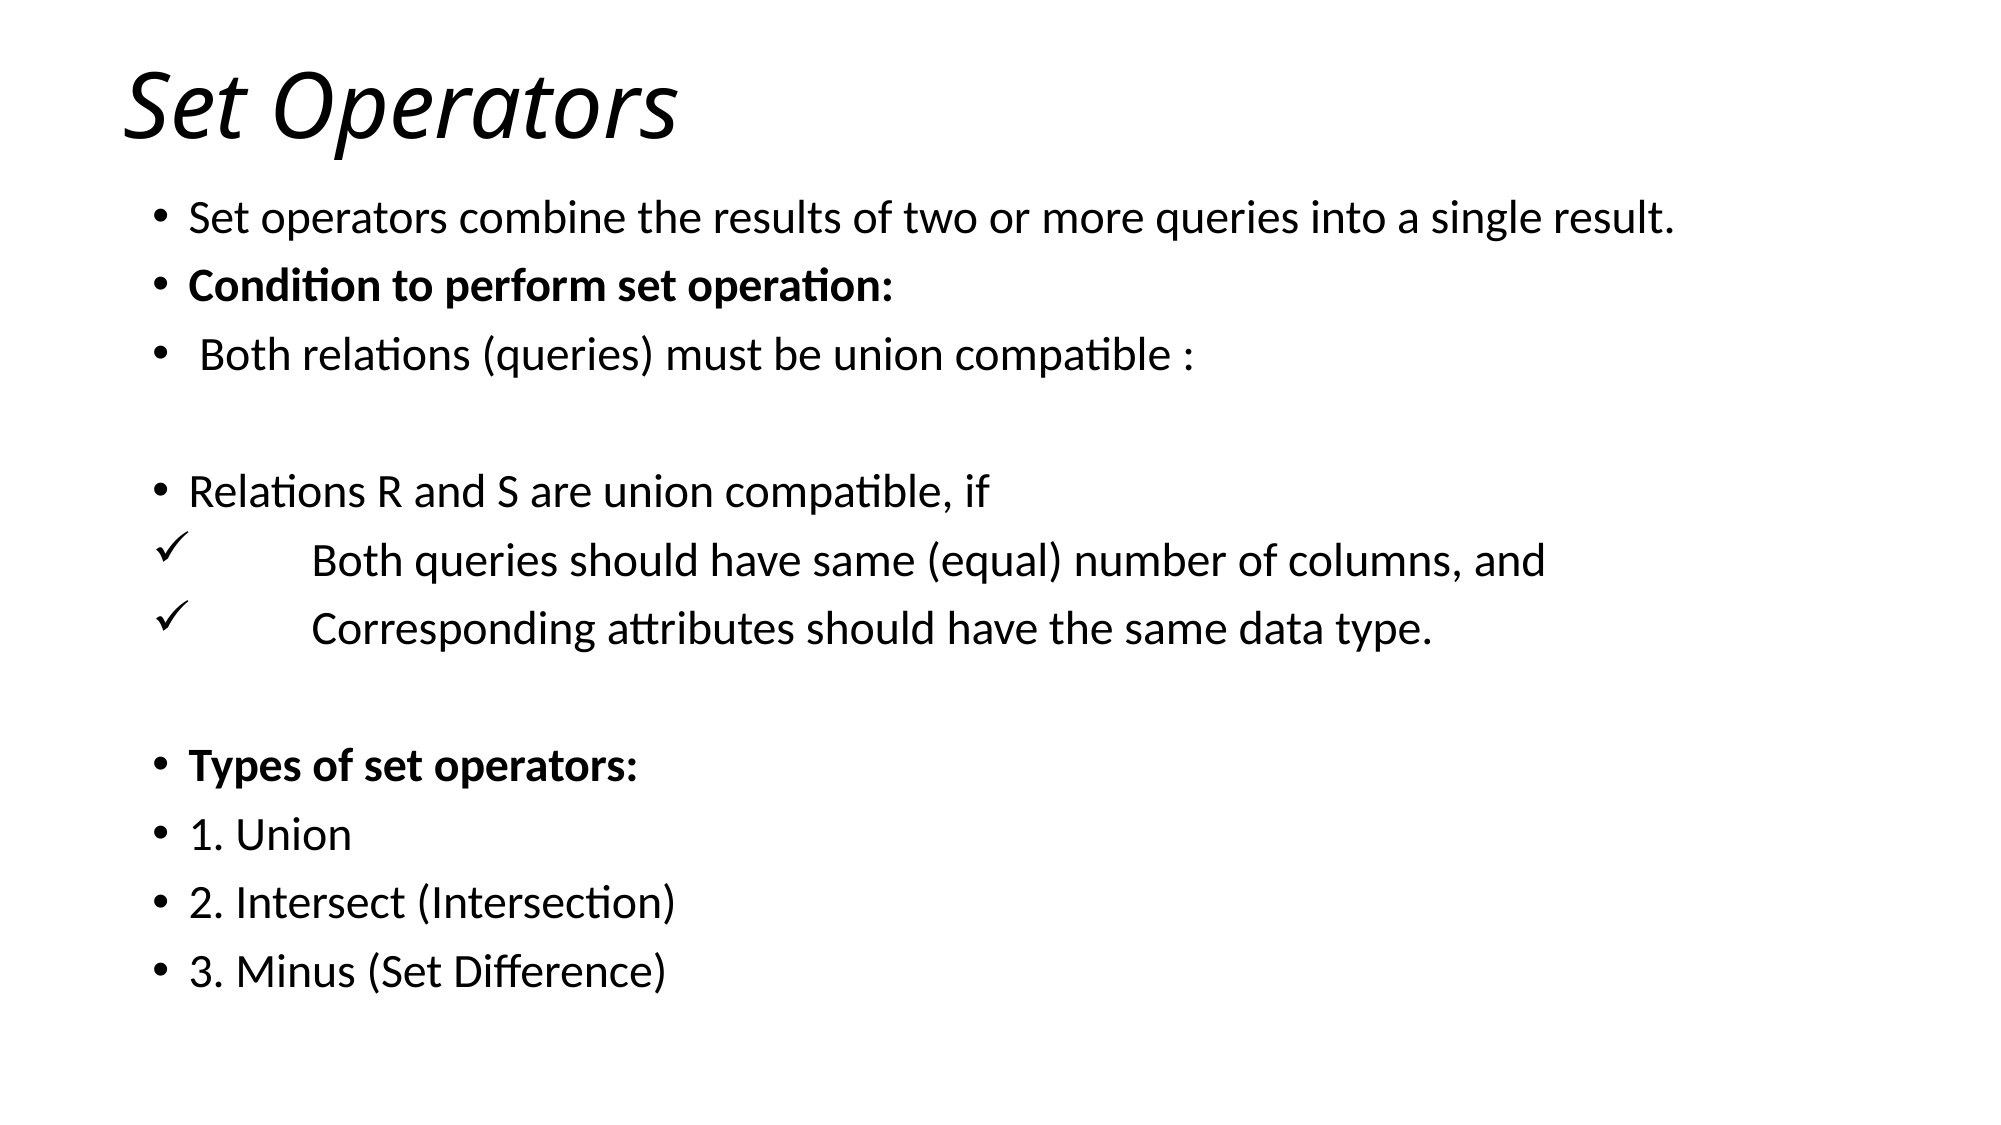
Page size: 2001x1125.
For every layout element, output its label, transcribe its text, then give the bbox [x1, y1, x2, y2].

list Set operators combine the results of two or more queries into a single result. Condition to perform set operation: Both relations (queries) must be union compatible : Relations R and S are union compatible, if Both queries should have same (equal) number of columns, and Corresponding attributes should have the same data type. Types of set operators: 1. Union 2. Intersect (Intersection) 3. Minus (Set Difference) [137, 184, 1863, 1014]
title Set Operators [108, 0, 1834, 218]
